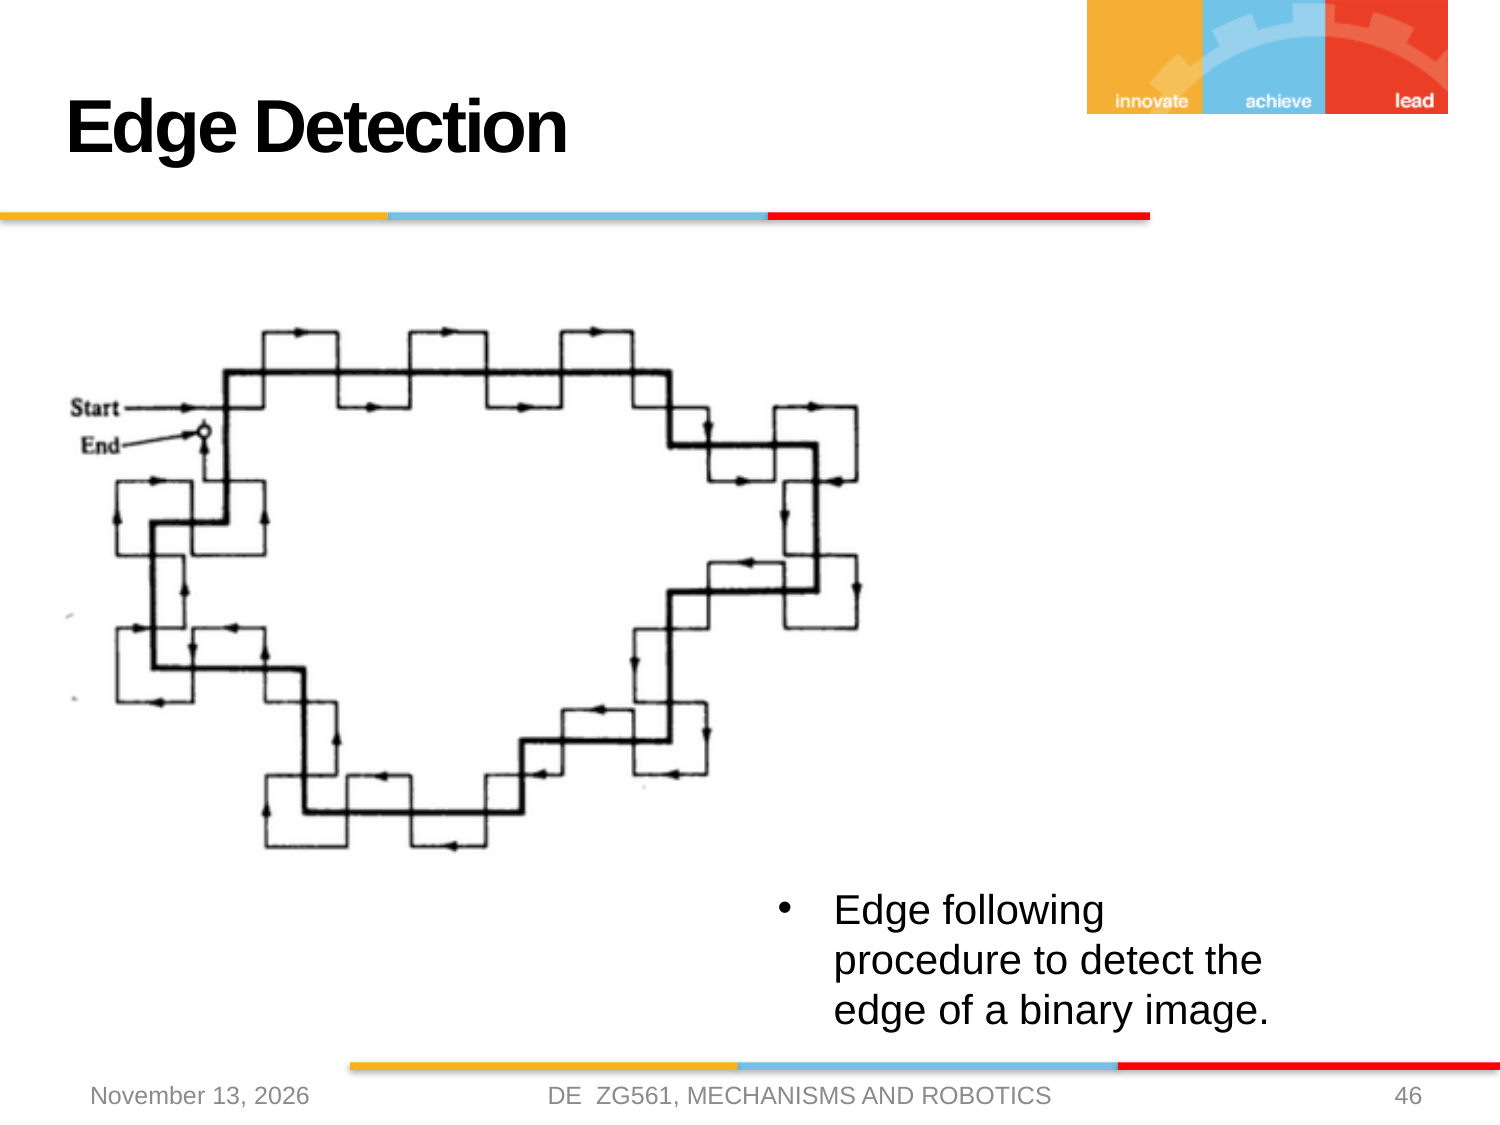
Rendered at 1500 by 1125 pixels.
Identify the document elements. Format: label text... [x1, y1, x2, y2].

slide_number 46 [1088, 1065, 1438, 1125]
picture [1087, 0, 1448, 45]
picture [49, 294, 898, 875]
footer DE ZG561, MECHANISMS AND ROBOTICS [512, 1065, 1088, 1125]
title Edge Detection [50, 45, 1448, 200]
list Edge following procedure to detect the edge of a binary image. [762, 875, 1313, 1048]
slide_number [75, 1065, 425, 1125]
